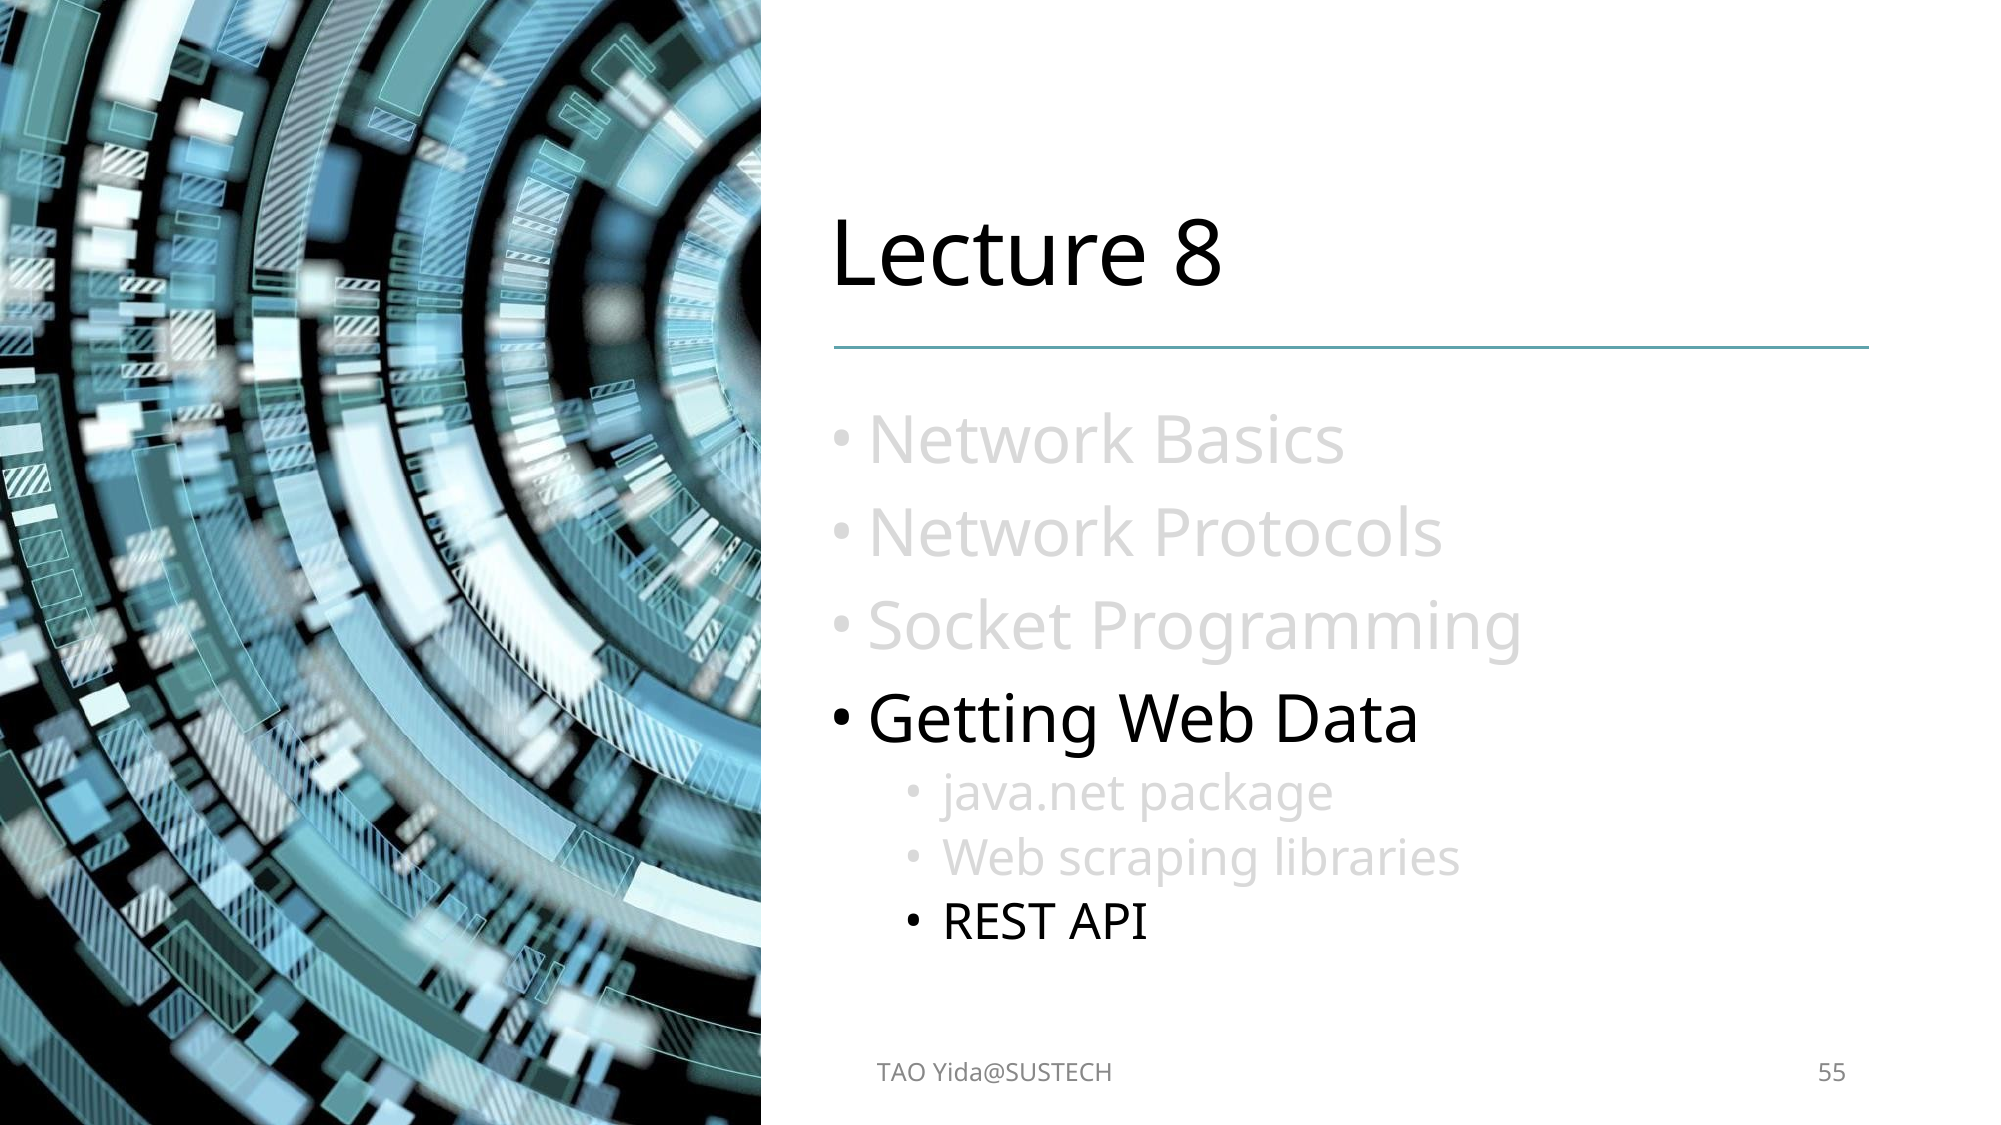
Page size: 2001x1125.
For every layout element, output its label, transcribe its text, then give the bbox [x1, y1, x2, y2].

text_box TAO Yida@SUSTECH [874, 1053, 1126, 1087]
text_box 55 [1815, 1053, 1850, 1087]
title Lecture 8 [765, 191, 1235, 382]
text_box Network Basics Network Protocols Socket Programming Getting Web Data java.net package Web scraping libraries REST API [827, 382, 1541, 950]
picture [0, 0, 761, 1125]
